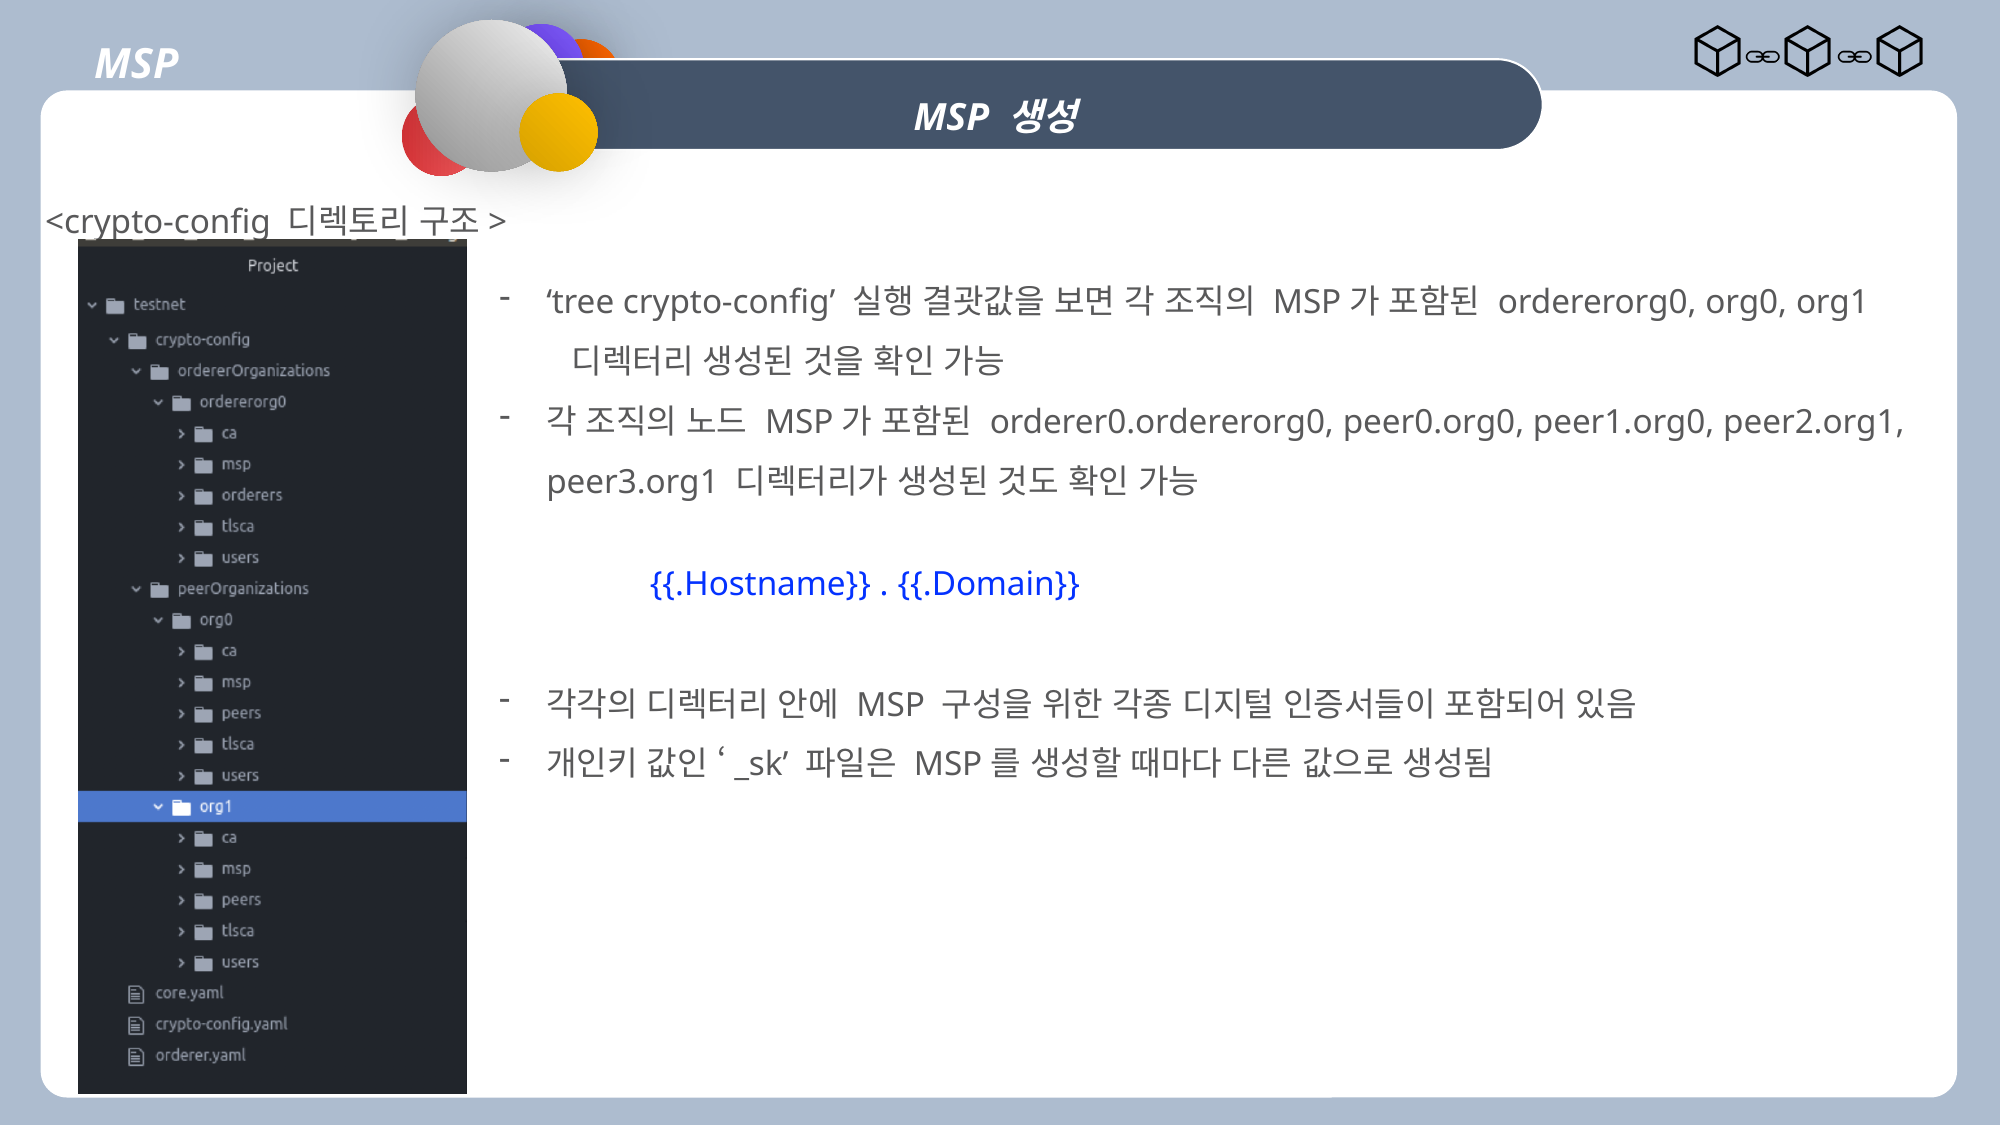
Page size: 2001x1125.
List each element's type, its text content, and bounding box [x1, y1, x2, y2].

text_box 각각의 디렉터리 안에 MSP 구성을 위한 각종 디지털 인증서들이 포함되어 있음 개인키 값인 ‘_sk’ 파일은 MSP를 생성할 때마다 다른 값으로 생성됨 [484, 655, 1792, 790]
text_box MSP [79, 4, 402, 94]
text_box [401, 19, 1543, 176]
text_box [39, 89, 1959, 1099]
text_box ‘tree crypto-config’ 실행 결괏값을 보면 각 조직의 MSP가 포함된 ordererorg0, org0, org1 디렉터리 생성된 것을 확인 가능 각 조직의 노드 MSP가 포함된 orderer0.ordererorg0, peer0.org0, peer1.org0, peer2.org1, peer3.org1 디렉터리가 생성된 것도 확인 가능 [484, 253, 1926, 508]
text_box {{.Hostname}} . {{.Domain}} [634, 535, 1146, 610]
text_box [1691, 25, 1926, 77]
picture [78, 239, 467, 1094]
text_box <crypto-config 디렉토리 구조> [30, 172, 542, 248]
